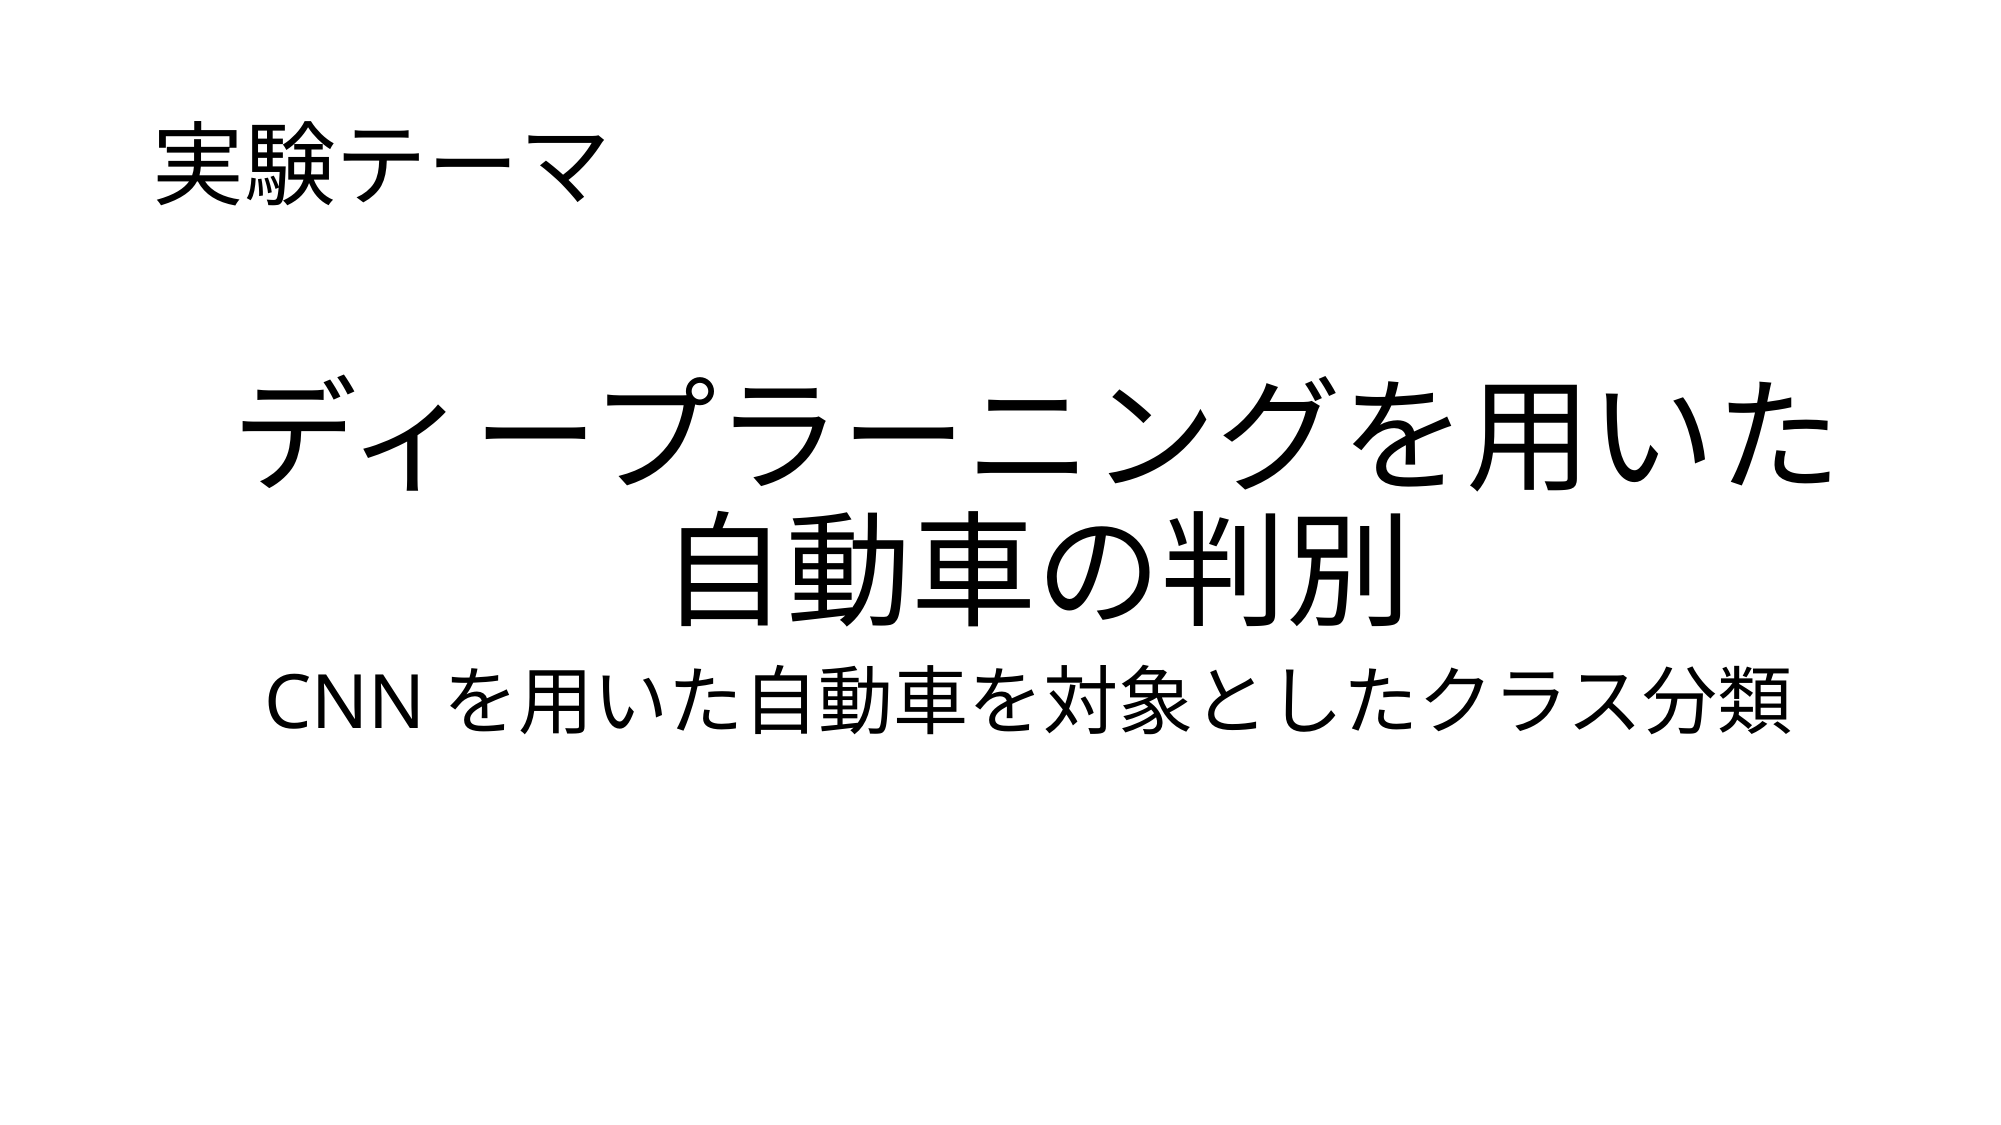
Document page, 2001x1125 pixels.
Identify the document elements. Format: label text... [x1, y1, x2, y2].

list ディープラーニングを用いた自動車の判別 CNNを用いた自動車を対象としたクラス分類 [174, 365, 1900, 899]
title 実験テーマ [137, 59, 1863, 278]
